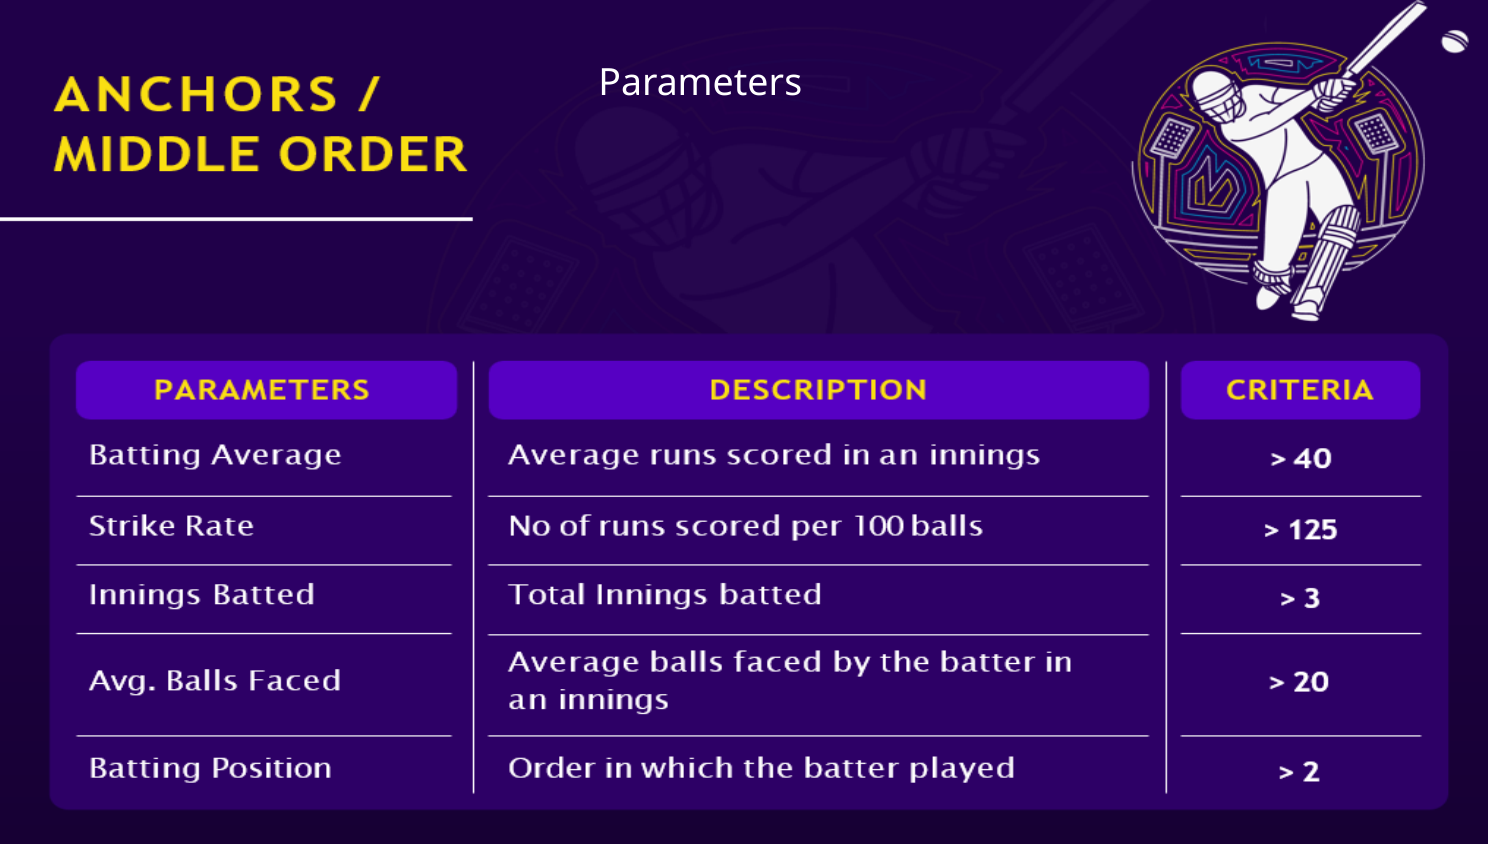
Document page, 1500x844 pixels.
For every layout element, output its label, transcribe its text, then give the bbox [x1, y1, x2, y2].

text_box Parameters [1491, 43, 1500, 119]
picture [0, 0, 1488, 844]
